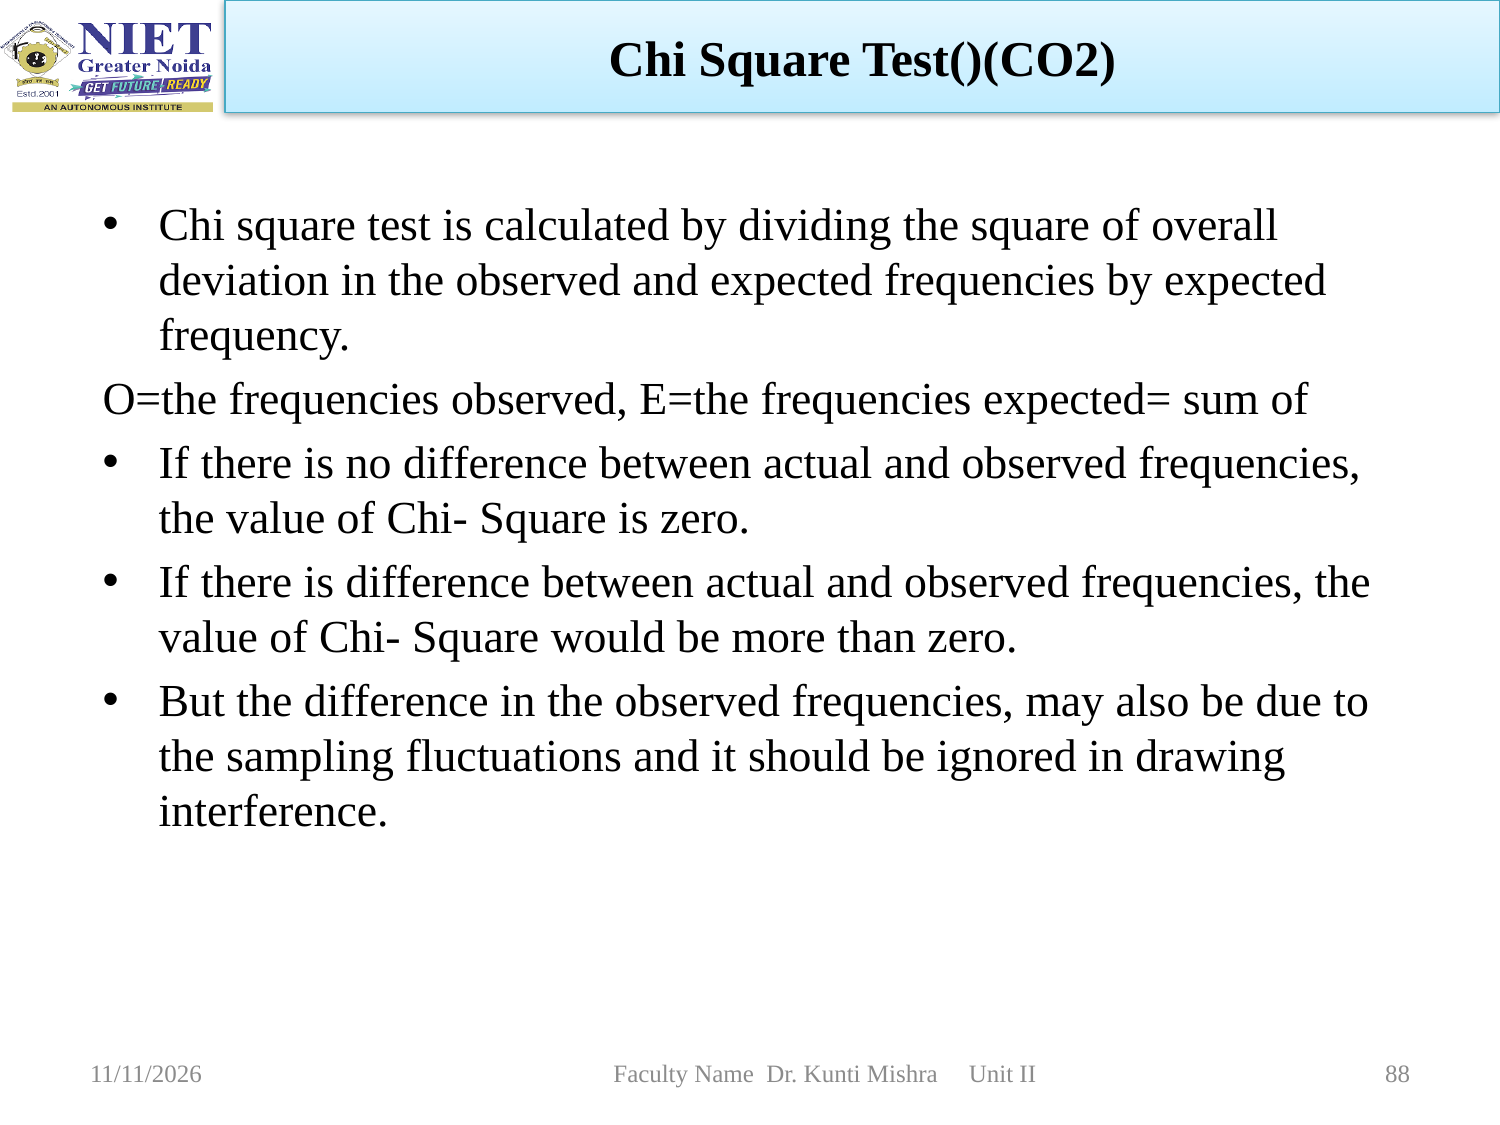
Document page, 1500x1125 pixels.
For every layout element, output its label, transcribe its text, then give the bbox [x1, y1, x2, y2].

picture [0, 21, 213, 112]
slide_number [75, 1042, 412, 1103]
footer Faculty Name Dr. Kunti Mishra Unit II [412, 1042, 1074, 1103]
slide_number 88 [1074, 1042, 1425, 1103]
